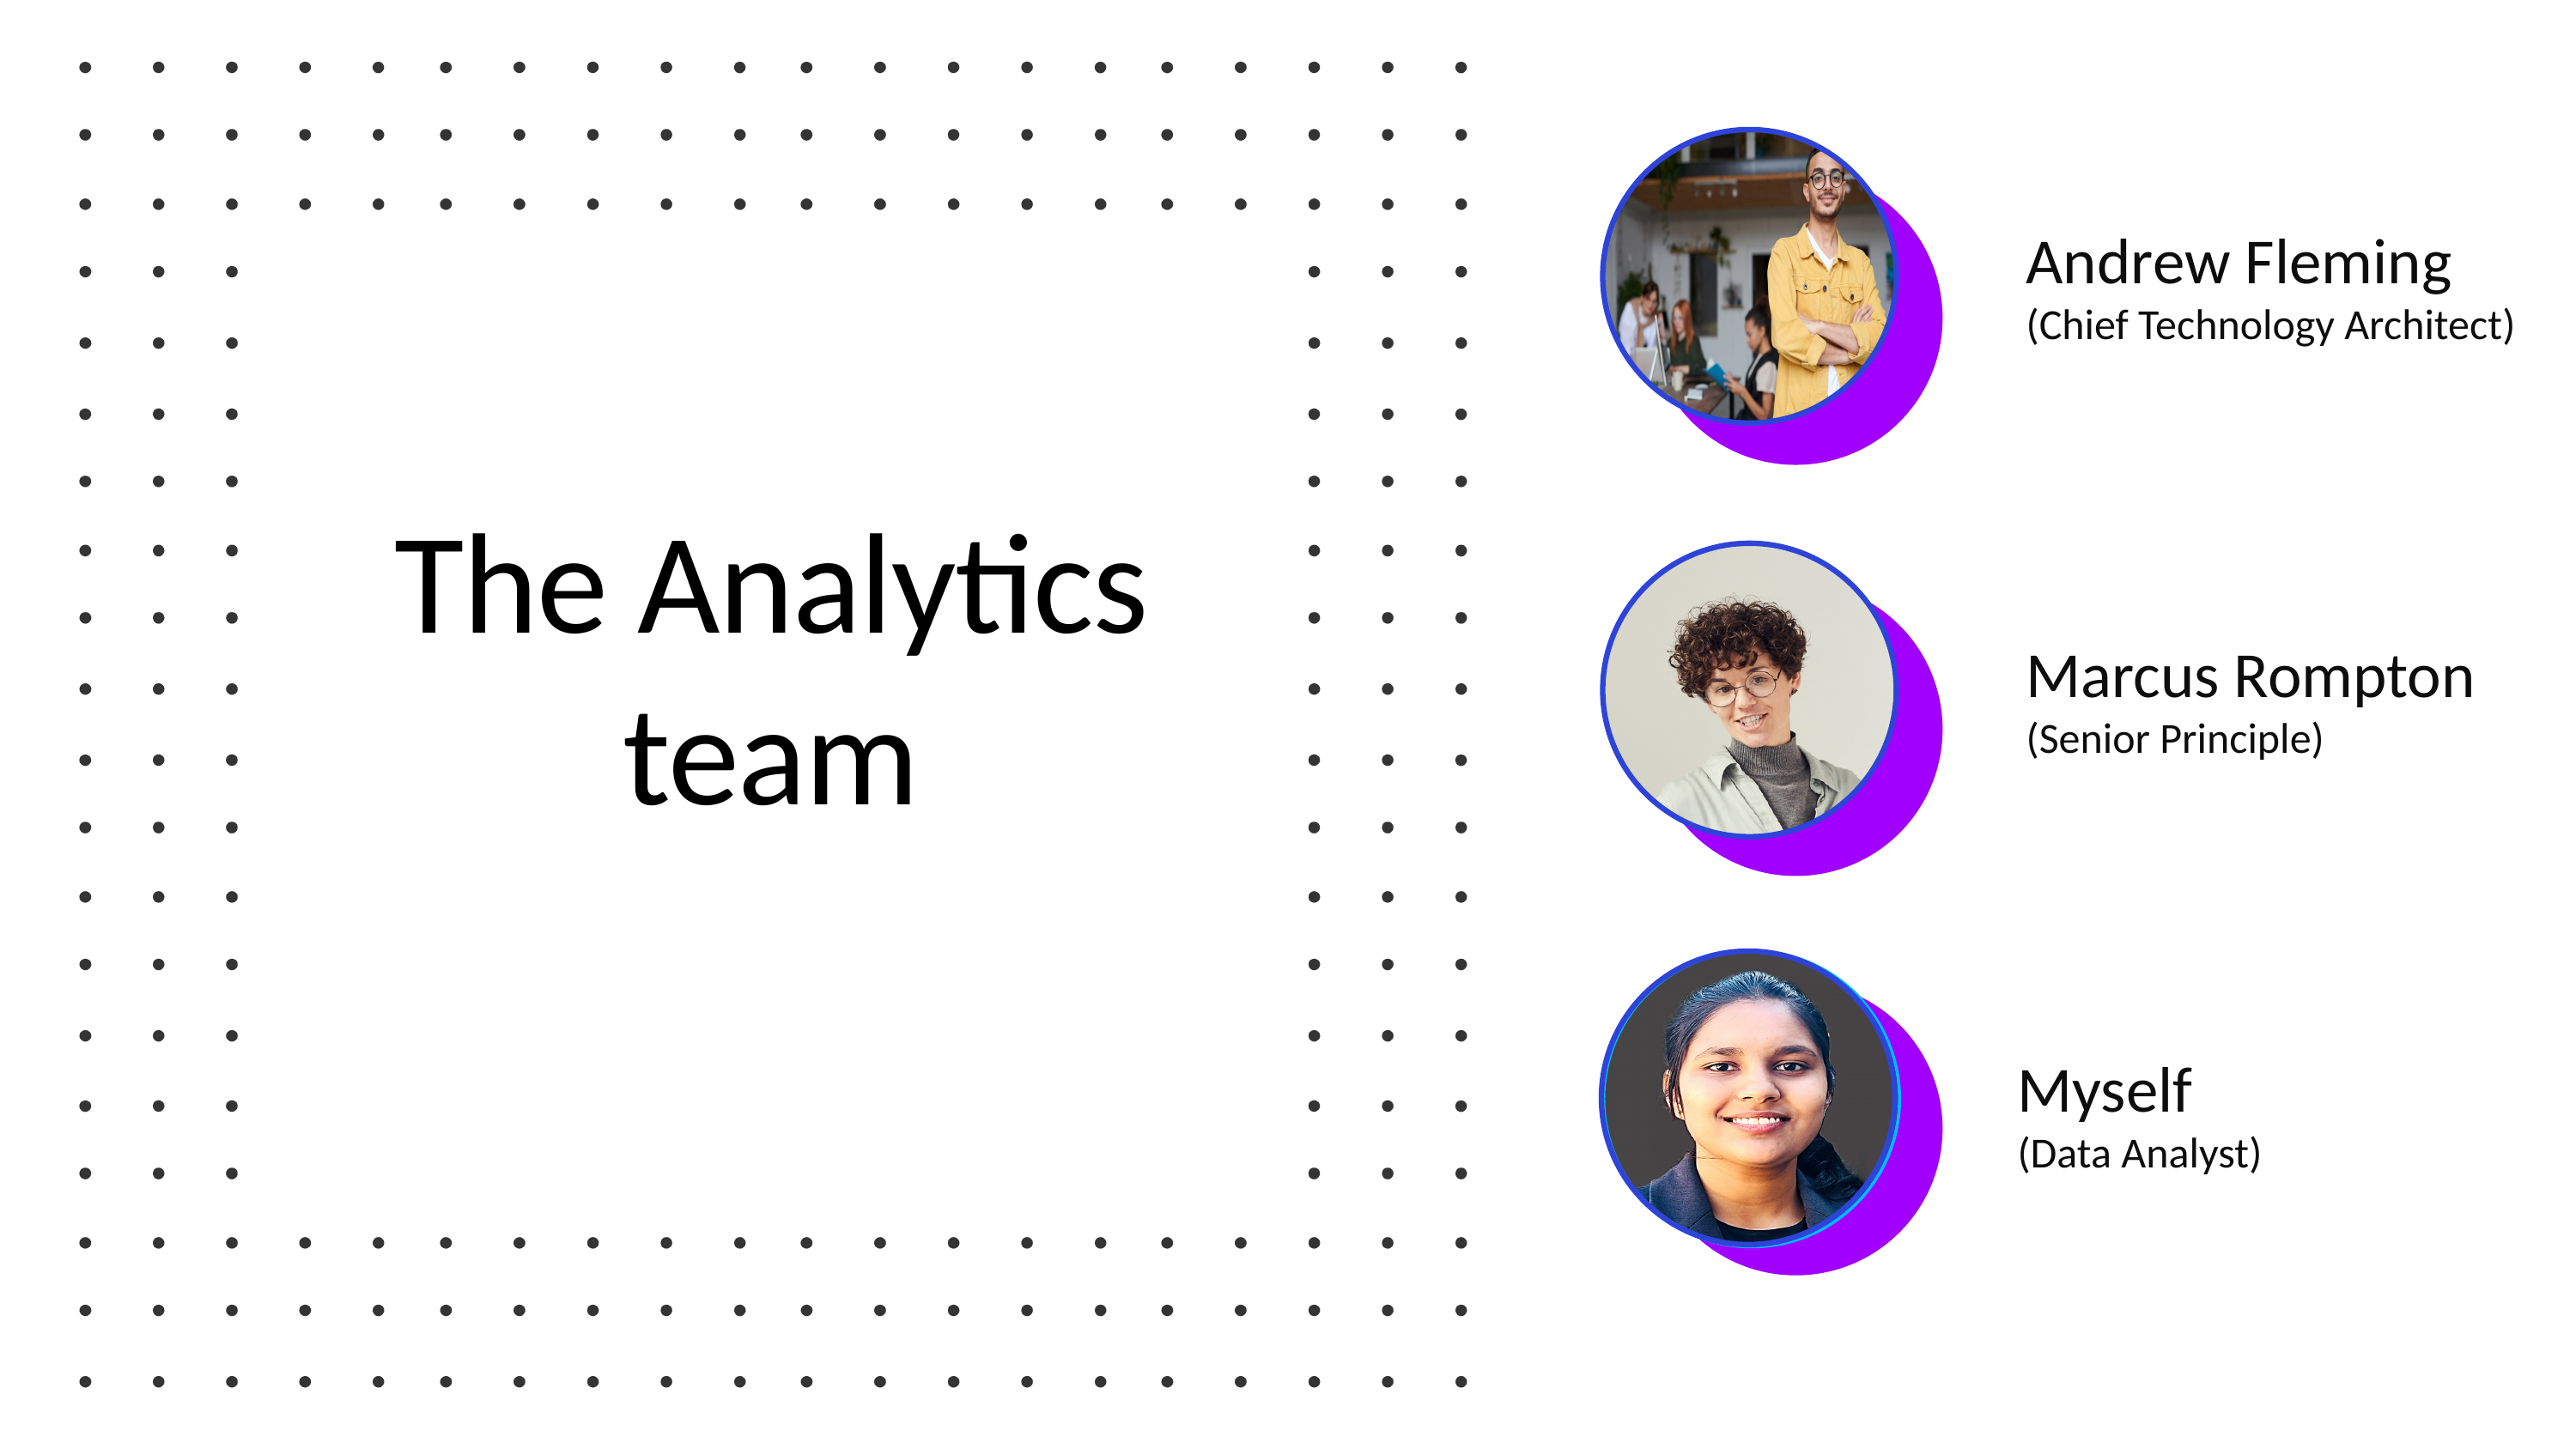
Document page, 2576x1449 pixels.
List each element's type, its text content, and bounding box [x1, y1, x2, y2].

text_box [1596, 123, 1904, 429]
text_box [1649, 171, 1943, 465]
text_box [1649, 582, 1943, 876]
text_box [1595, 540, 1905, 840]
text_box Marcus Rompton (Senior Principle) [2013, 627, 2500, 769]
text_box Myself (Data Analyst) [2004, 1040, 2492, 1183]
text_box Andrew Fleming (Chief Technology Architect) [2013, 213, 2544, 355]
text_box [70, 57, 1472, 1392]
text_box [1596, 948, 1907, 1248]
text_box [1649, 981, 1943, 1276]
